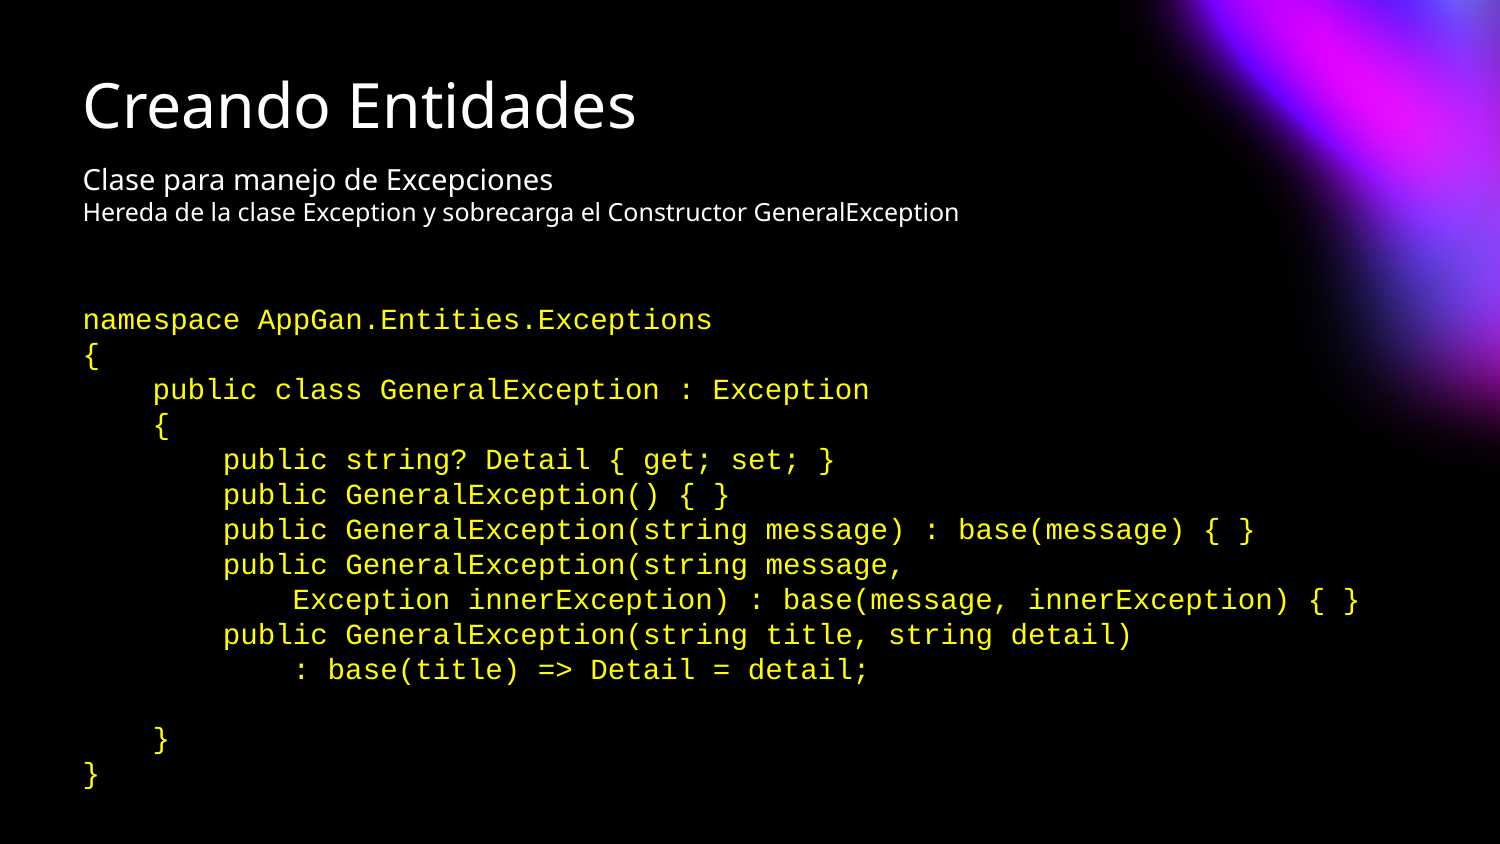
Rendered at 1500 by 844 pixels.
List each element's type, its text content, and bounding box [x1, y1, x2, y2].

title Creando Entidades [67, 50, 1436, 145]
text_box Clase para manejo de Excepciones Hereda de la clase Exception y sobrecarga el Constructor GeneralException [67, 146, 1055, 267]
picture [0, 0, 1500, 813]
text_box namespace AppGan.Entities.Exceptions { public class GeneralException : Exception { public string? Detail { get; set; } public GeneralException() { } public GeneralException(string message) : base(message) { } public GeneralException(string message, Exception innerException) : base(message, innerException) { } public GeneralException(string title, string detail) : base(title) => Detail = detail; } } [67, 285, 1447, 813]
